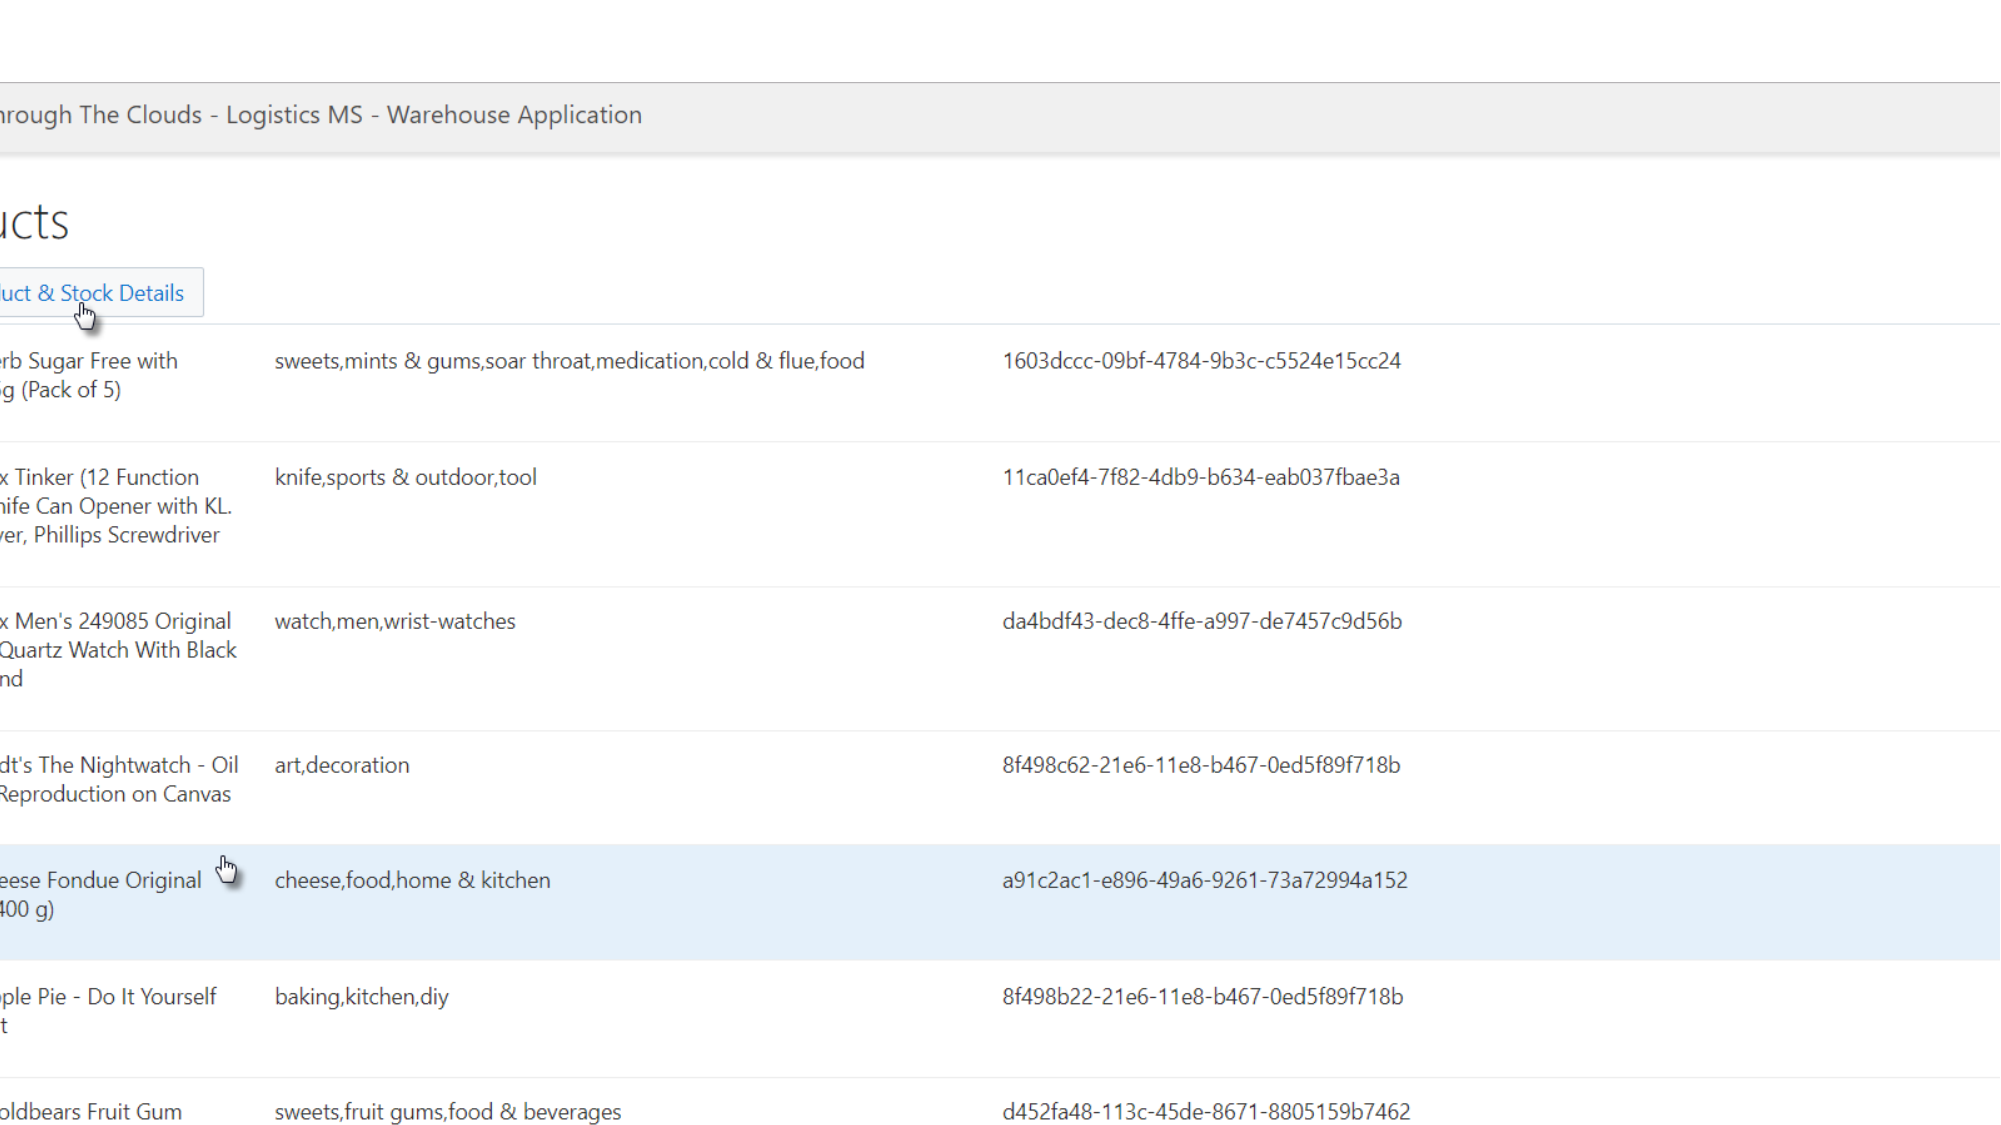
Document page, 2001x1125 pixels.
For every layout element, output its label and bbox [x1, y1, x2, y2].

list [0, 82, 2000, 1125]
